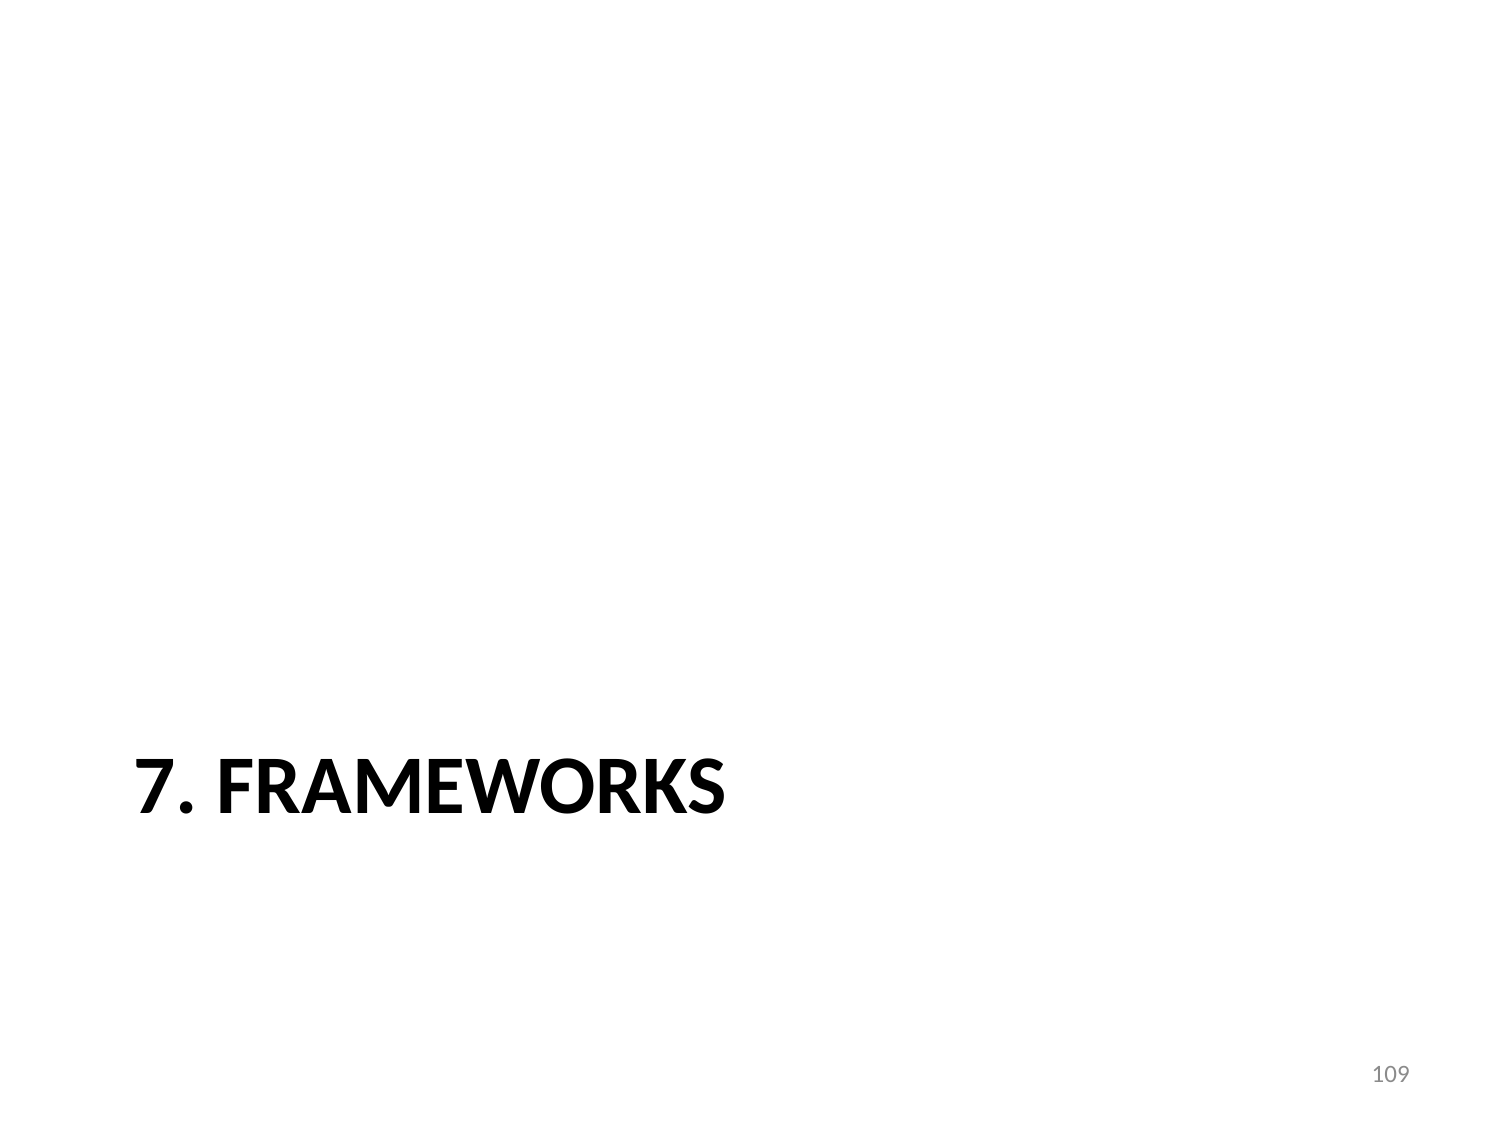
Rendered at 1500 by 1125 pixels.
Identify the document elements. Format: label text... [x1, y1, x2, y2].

title 7. Frameworks [118, 722, 1394, 947]
slide_number 109 [1074, 1042, 1425, 1103]
